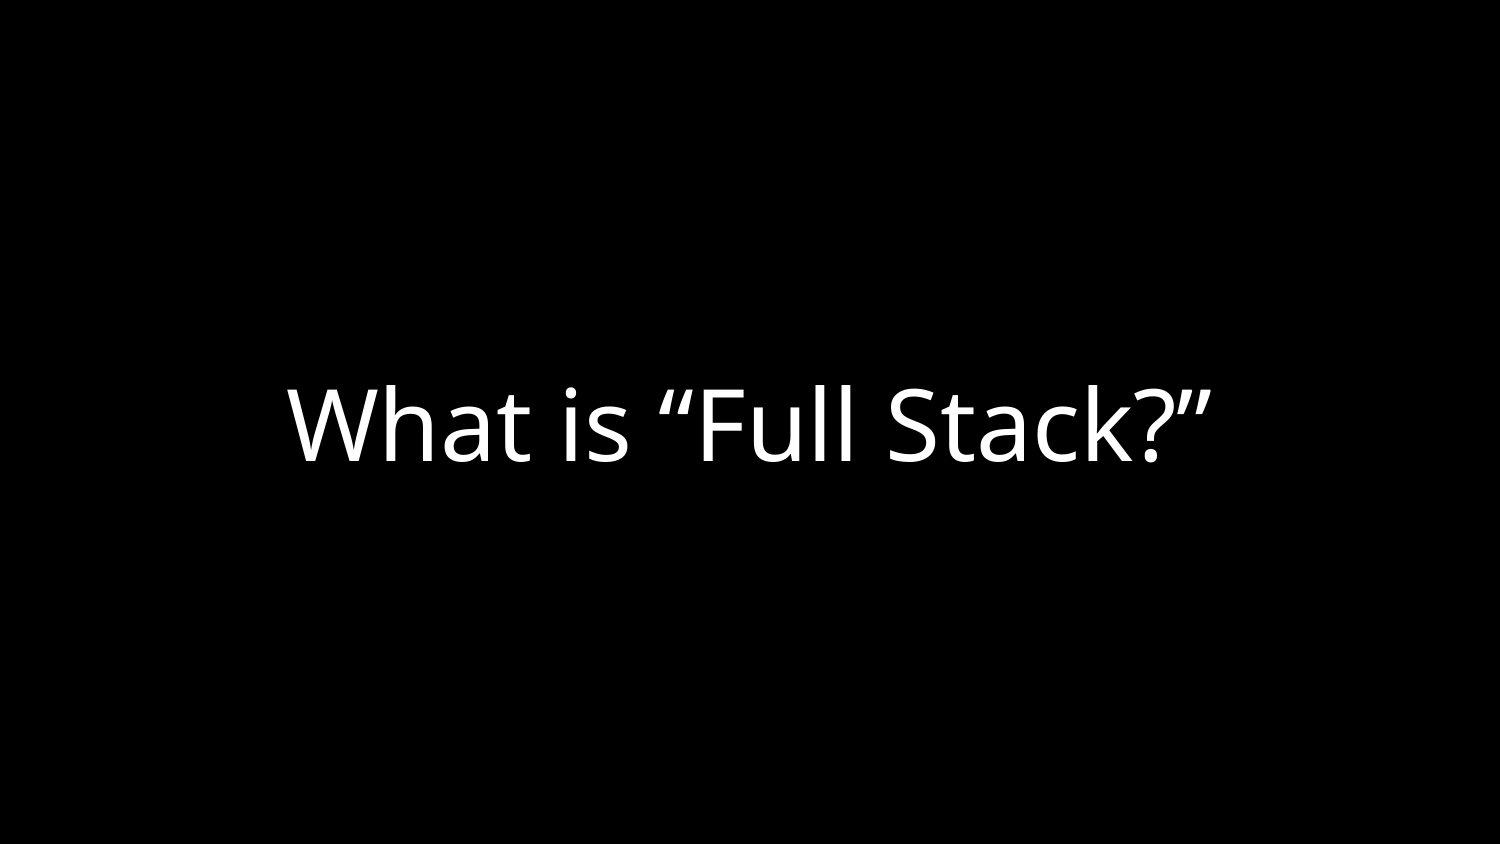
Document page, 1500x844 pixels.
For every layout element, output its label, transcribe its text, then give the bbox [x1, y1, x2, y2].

title What is “Full Stack?” [196, 352, 1304, 491]
